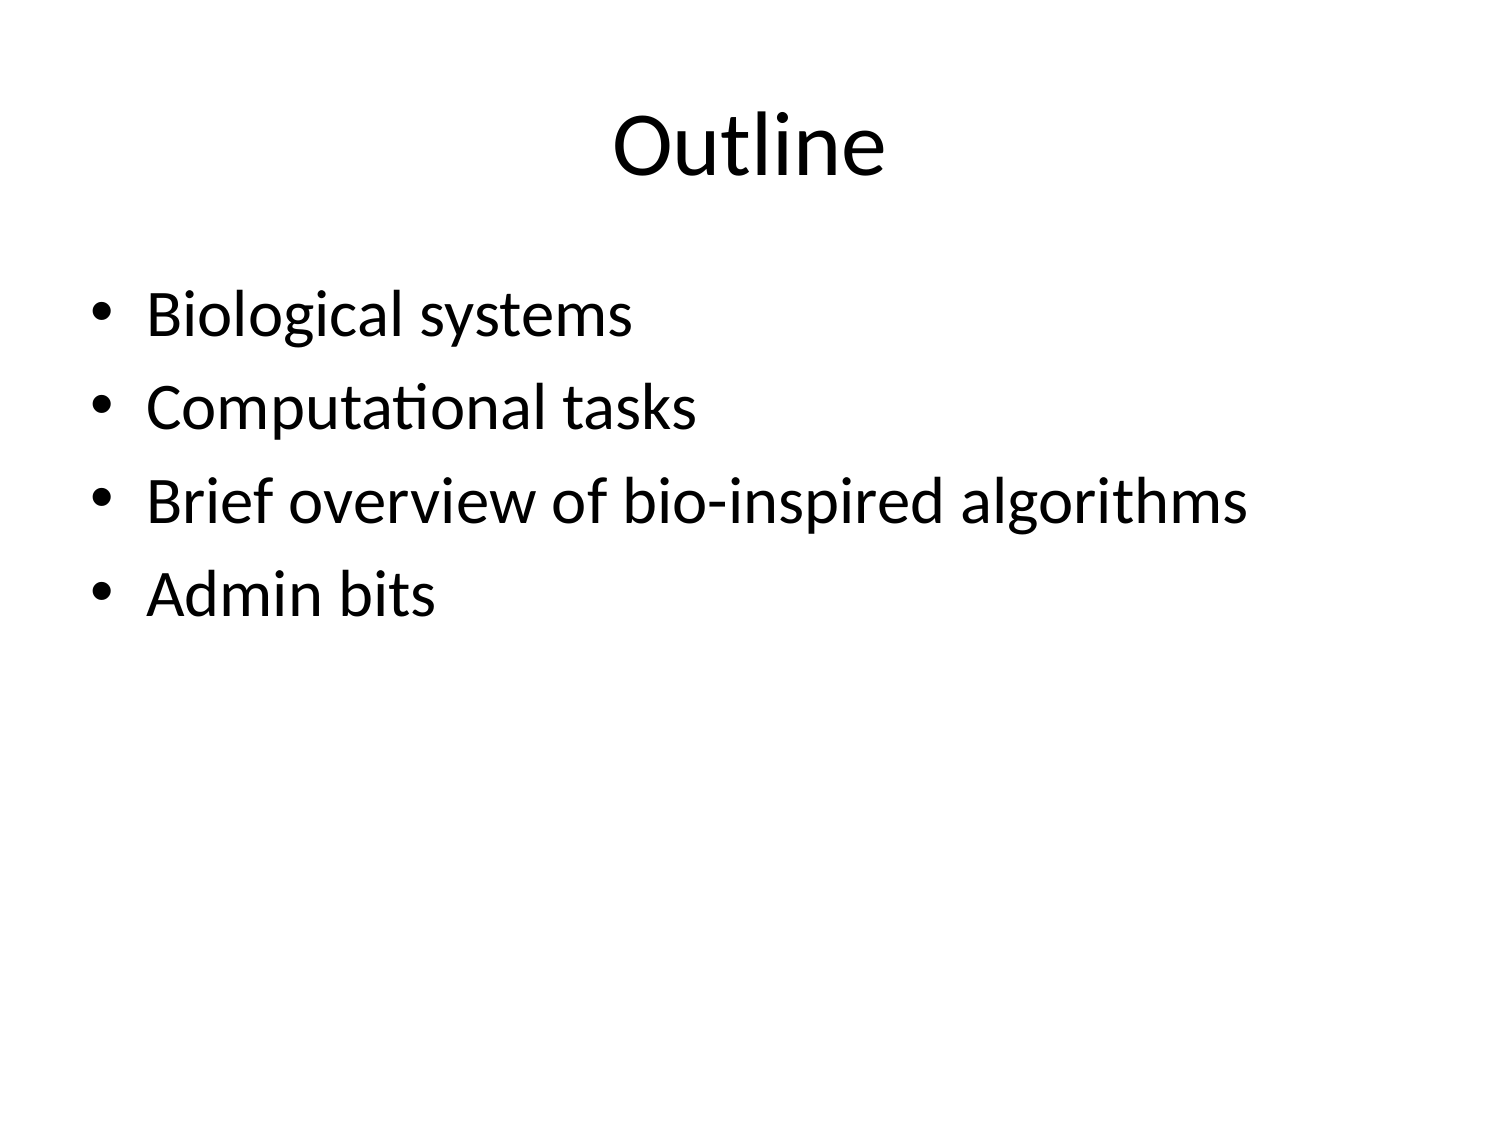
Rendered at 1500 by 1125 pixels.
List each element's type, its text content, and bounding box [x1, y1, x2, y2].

title Outline [75, 45, 1425, 233]
list Biological systems Computational tasks Brief overview of bio-inspired algorithms Admin bits [75, 262, 1425, 1005]
